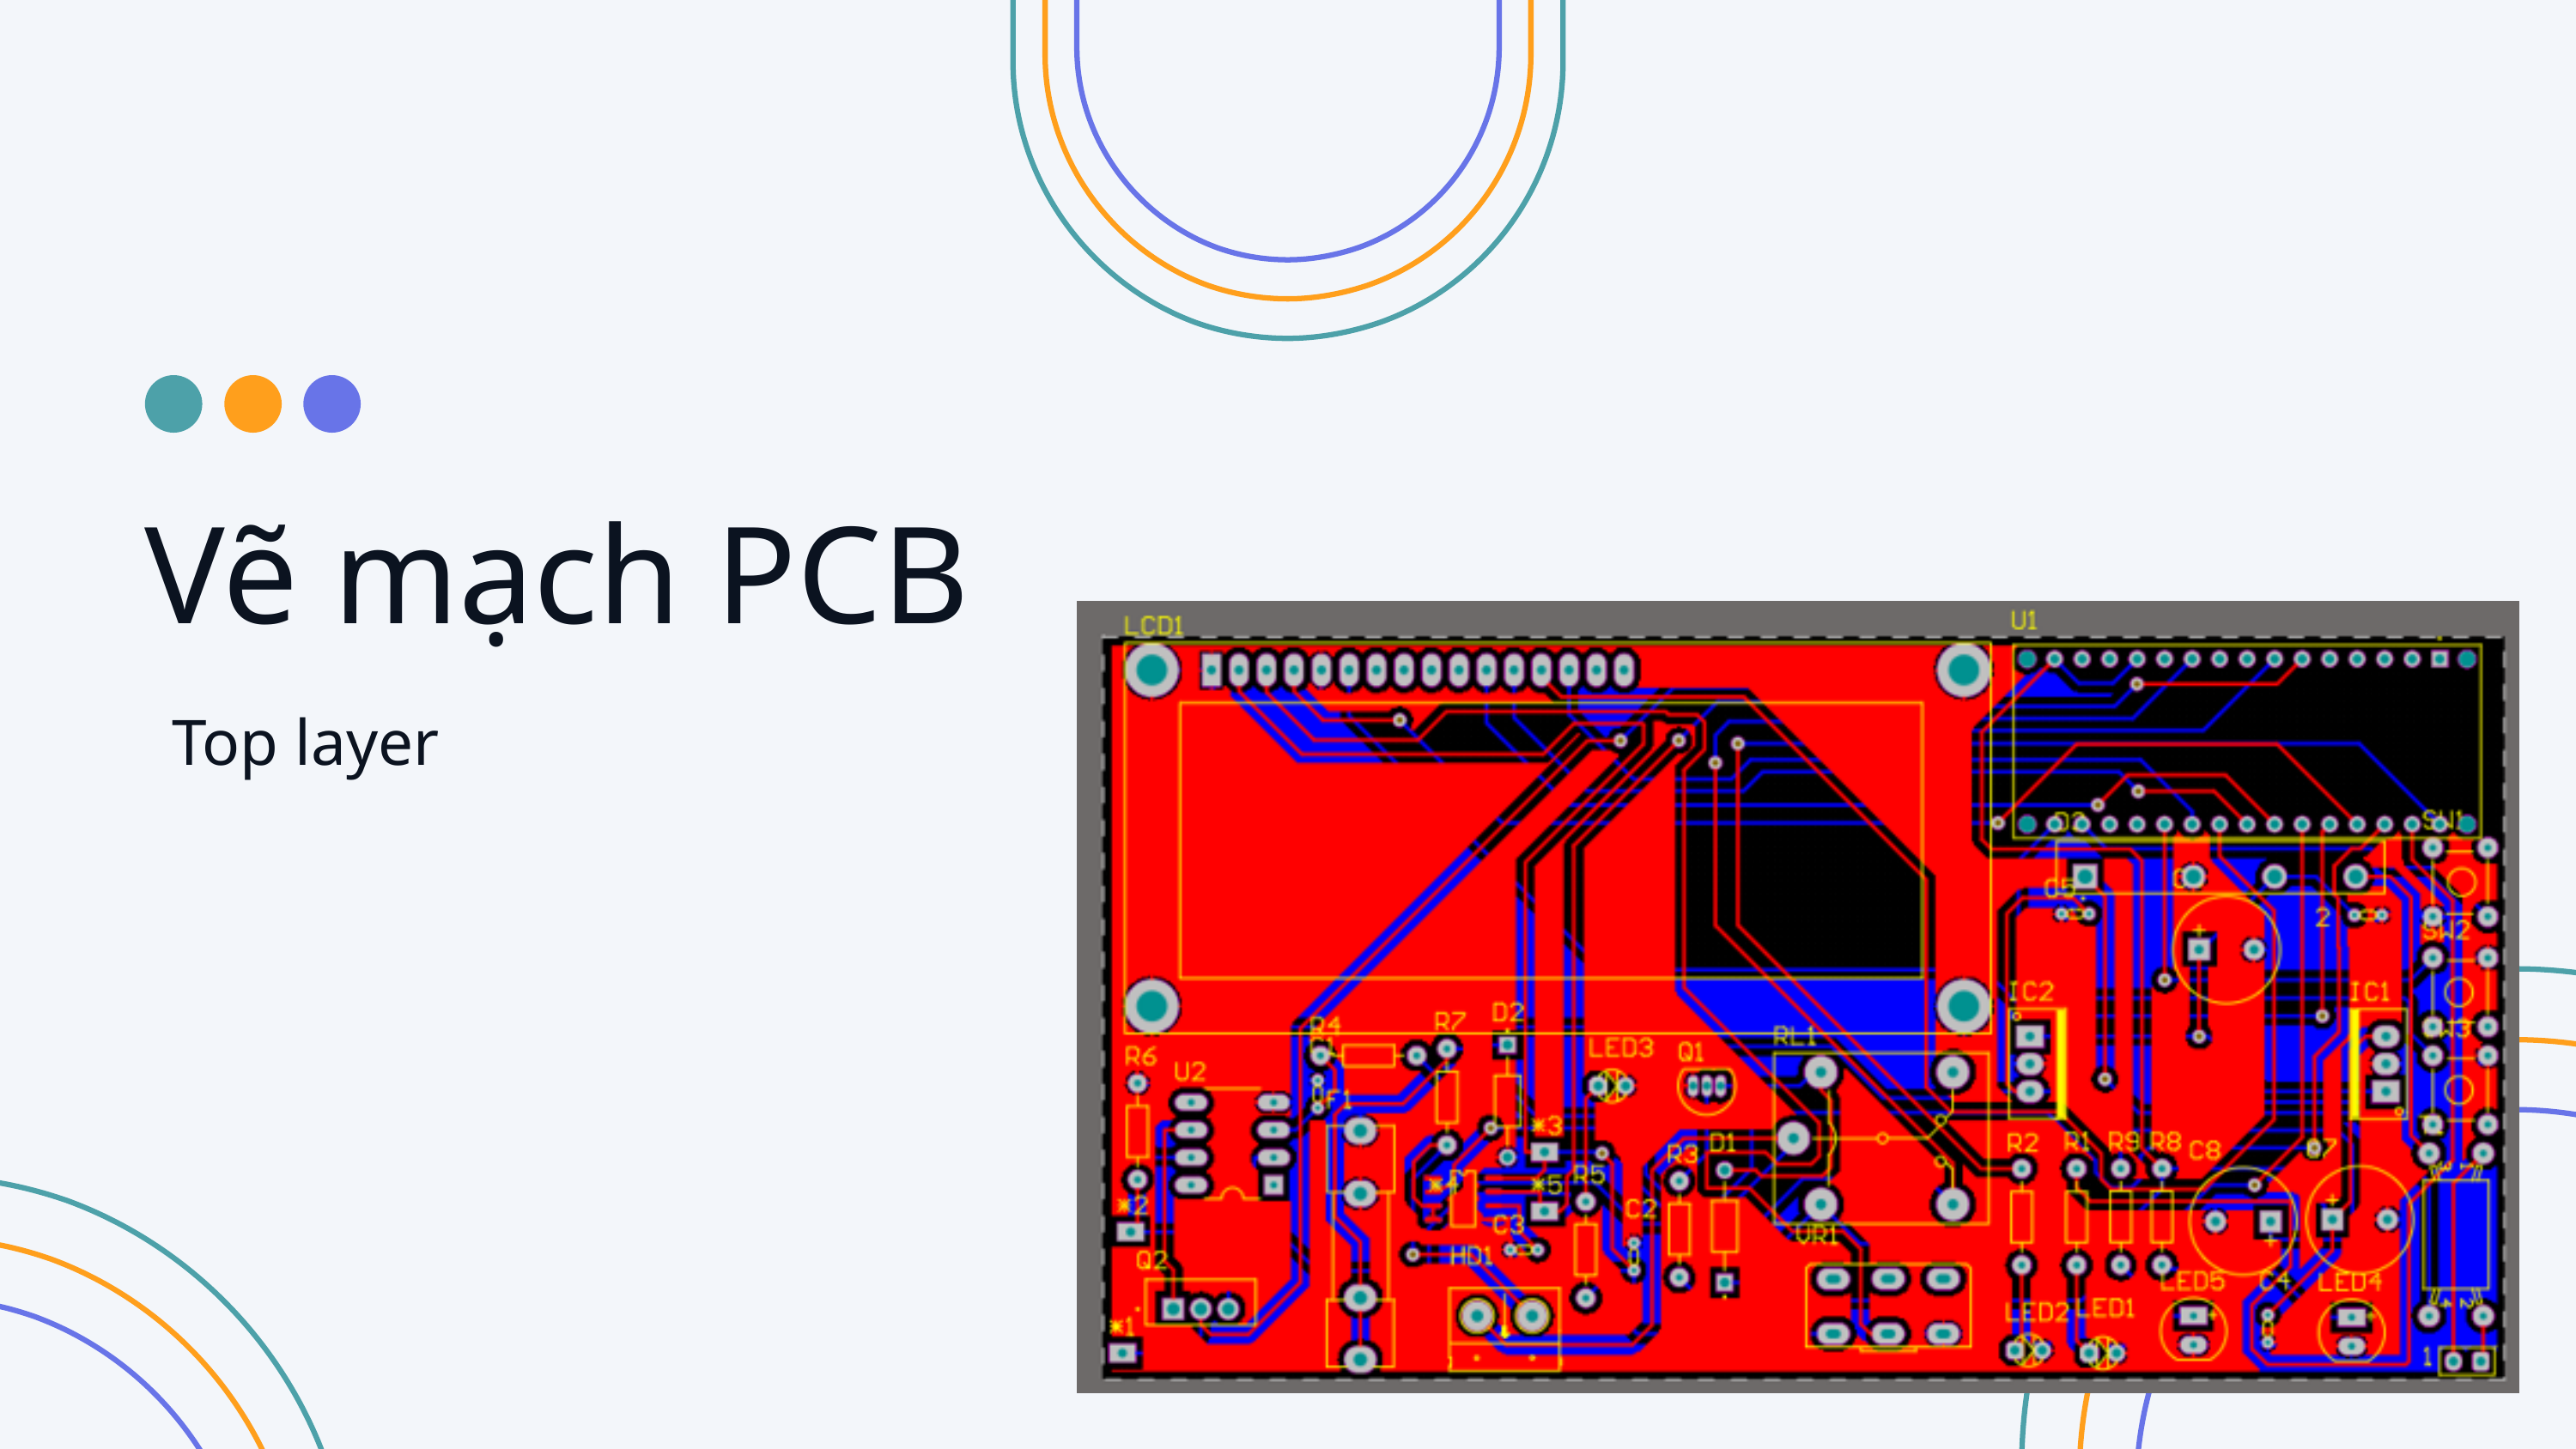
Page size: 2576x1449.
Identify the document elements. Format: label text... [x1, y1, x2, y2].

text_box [0, 1176, 351, 1449]
text_box Vẽ mạch PCB [144, 457, 1182, 651]
picture [1076, 600, 2519, 1393]
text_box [144, 374, 203, 433]
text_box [224, 374, 283, 433]
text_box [1012, 0, 1564, 339]
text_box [303, 374, 361, 433]
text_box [2021, 968, 2576, 1449]
text_box Top layer [171, 680, 958, 779]
